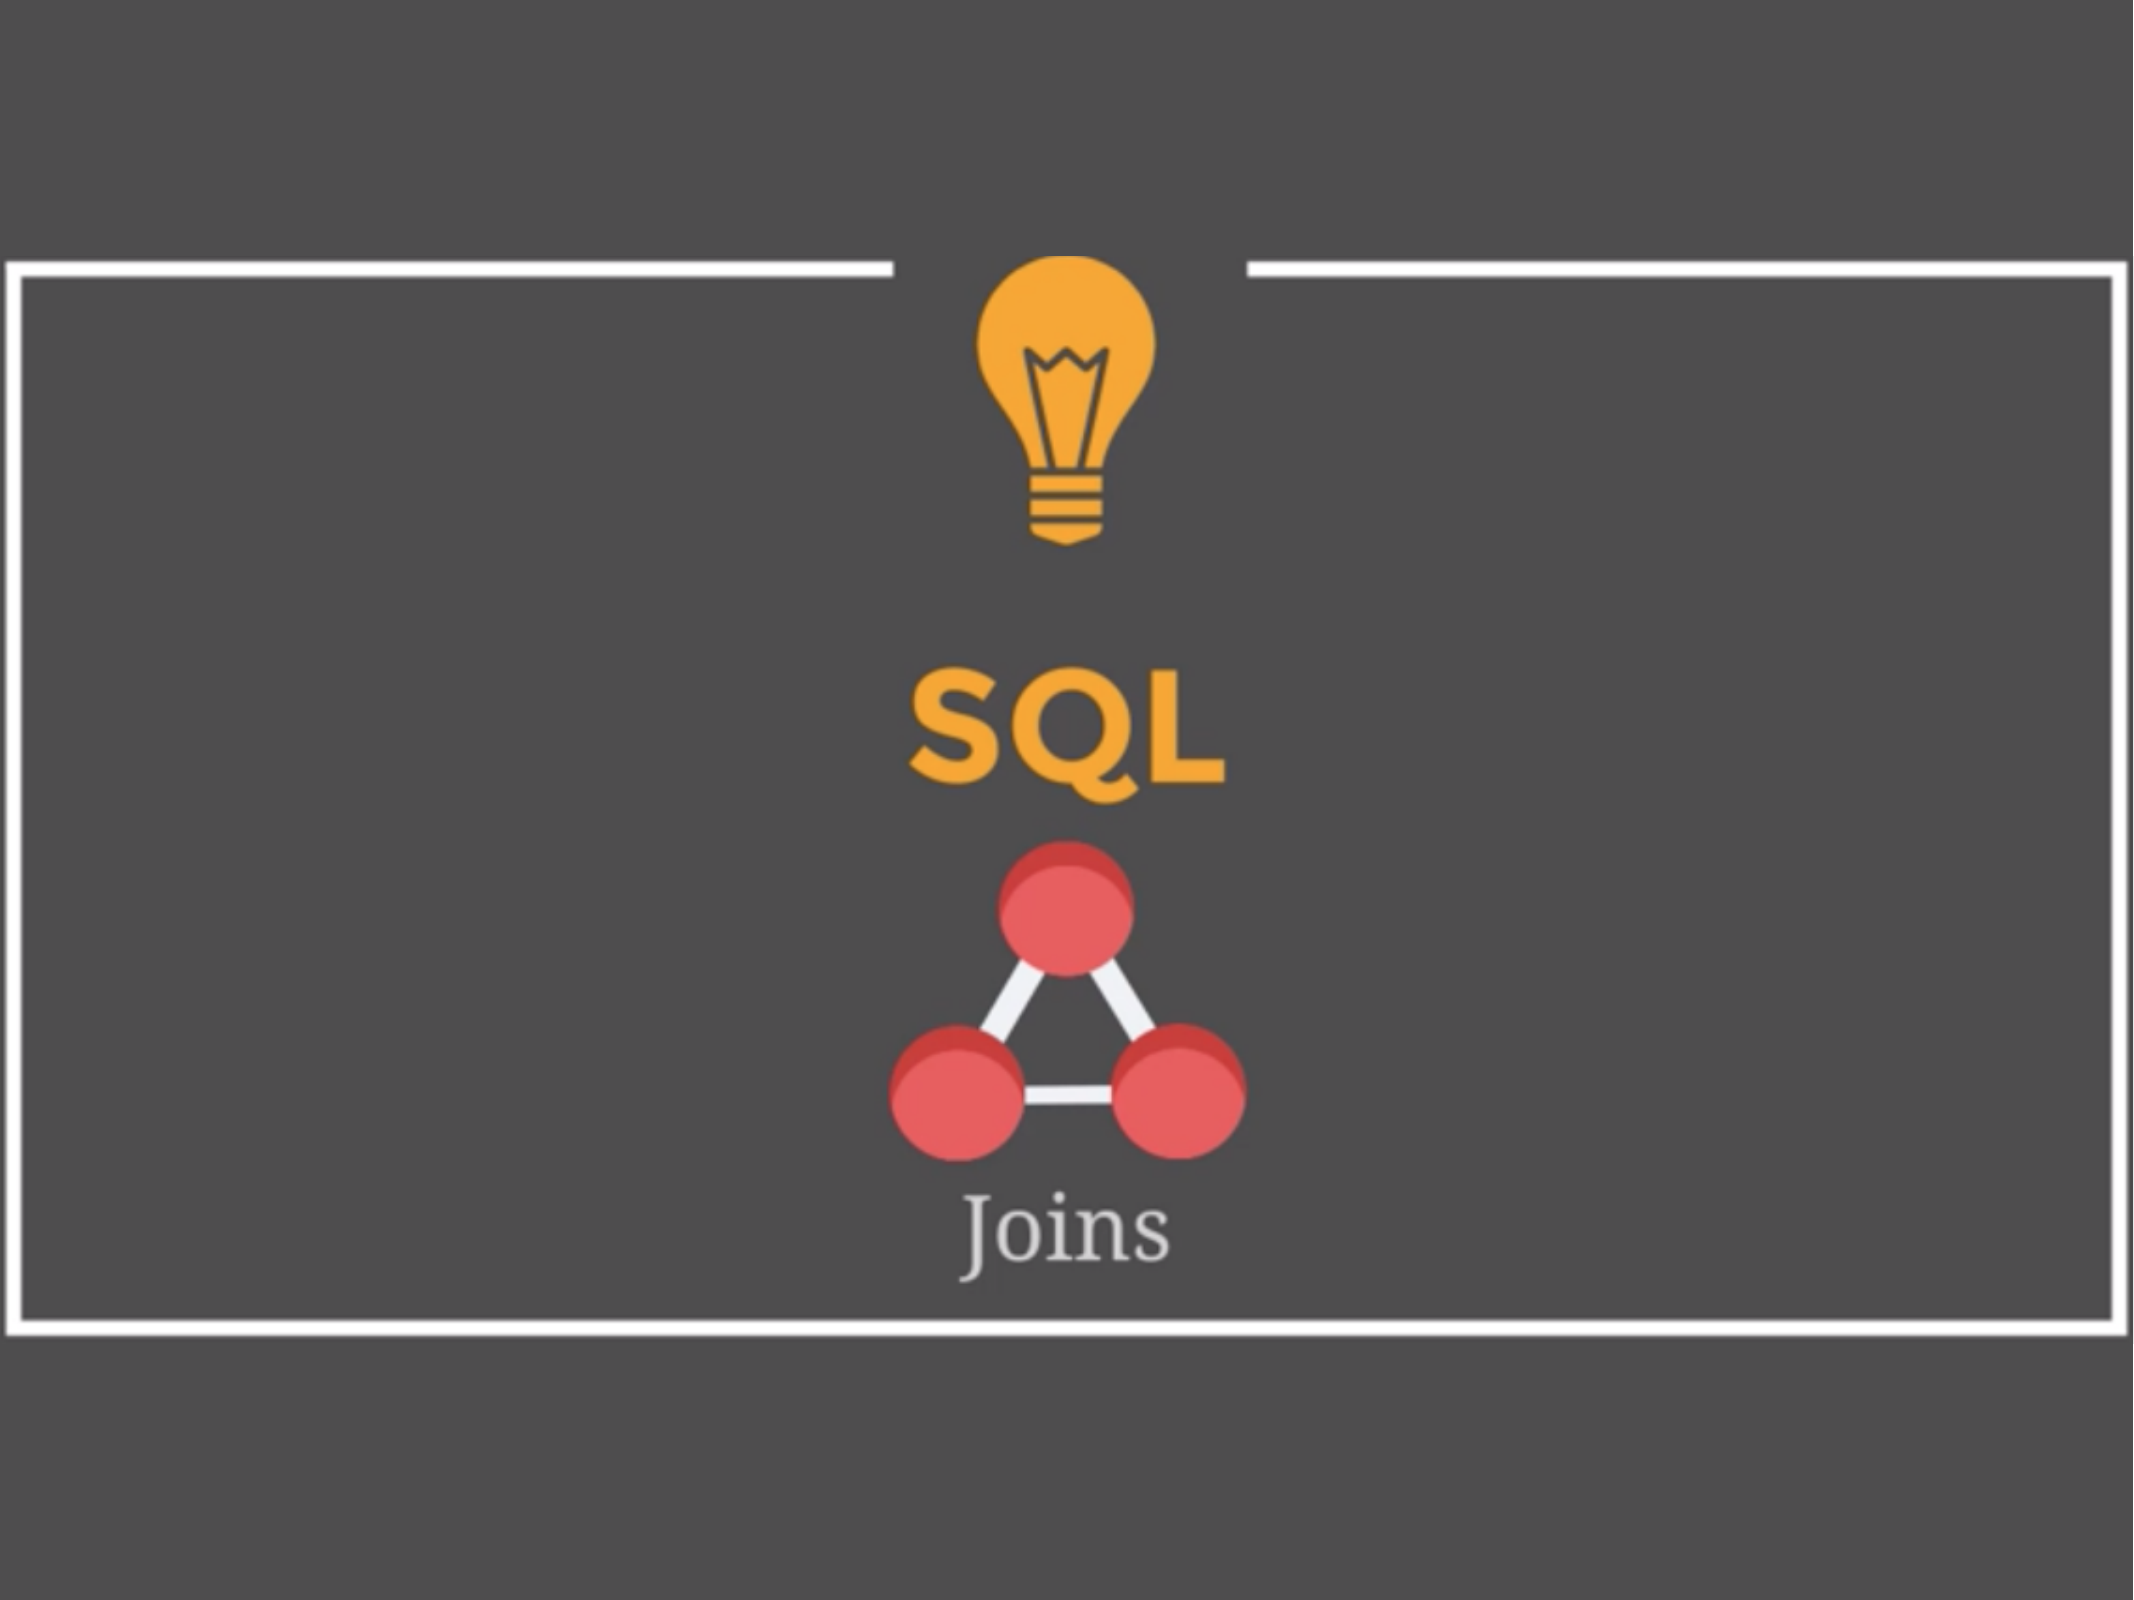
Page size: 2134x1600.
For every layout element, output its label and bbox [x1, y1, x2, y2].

picture [0, 256, 2134, 1344]
